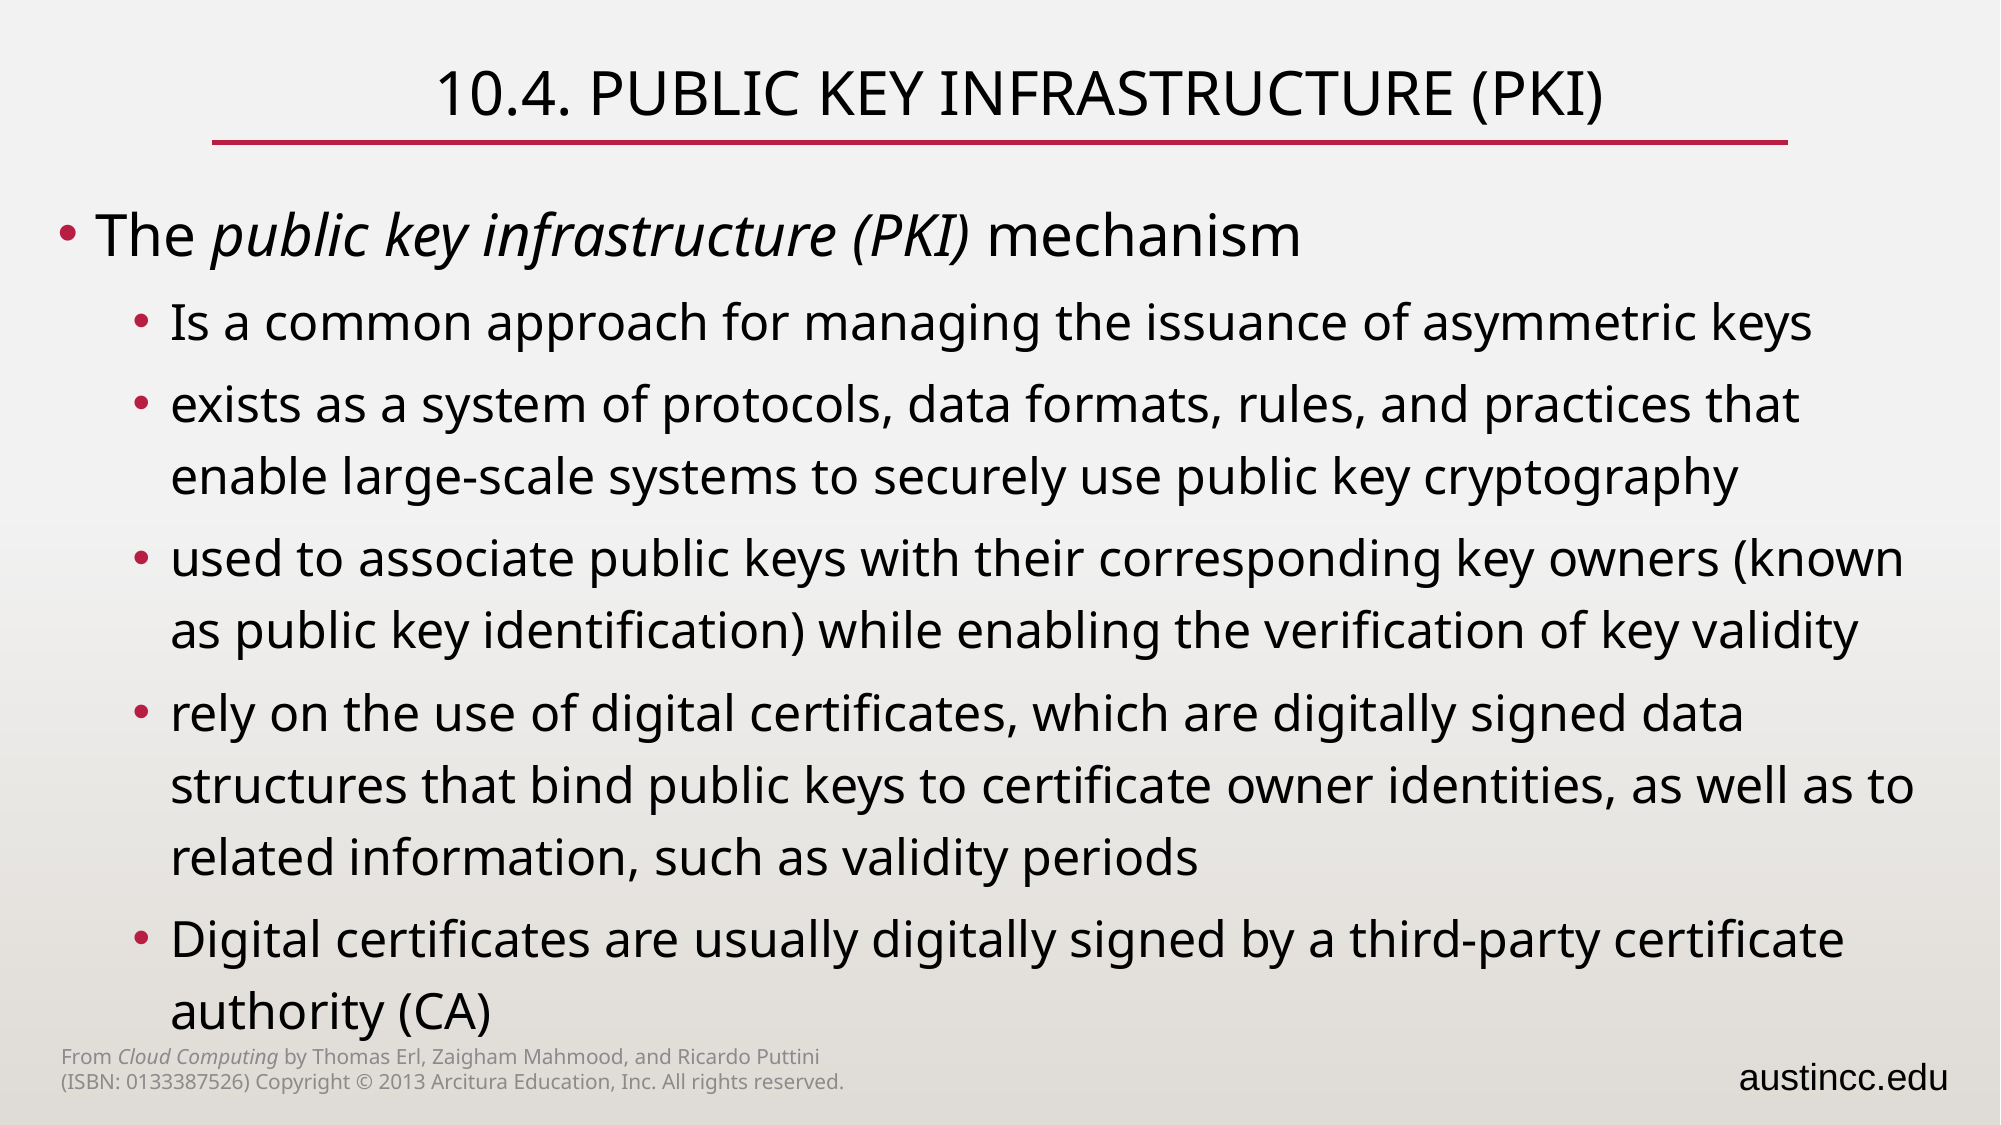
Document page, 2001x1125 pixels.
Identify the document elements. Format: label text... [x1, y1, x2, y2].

footer From Cloud Computing by Thomas Erl, Zaigham Mahmood, and Ricardo Puttini (ISBN: 0133387526) Copyright © 2013 Arcitura Education, Inc. All rights reserved. [45, 1043, 1021, 1095]
title 10.4. Public Key Infrastructure (PKI) [232, 54, 1808, 137]
list The public key infrastructure (PKI) mechanism Is a common approach for managing the issuance of asymmetric keys exists as a system of protocols, data formats, rules, and practices that enable large-scale systems to securely use public key cryptography used to associate public keys with their corresponding key owners (known as public key identification) while enabling the verification of key validity rely on the use of digital certificates, which are digitally signed data structures that bind public keys to certificate owner identities, as well as to related information, such as validity periods Digital certificates are usually digitally signed by a third-party certificate authority (CA) [42, 176, 1955, 1016]
